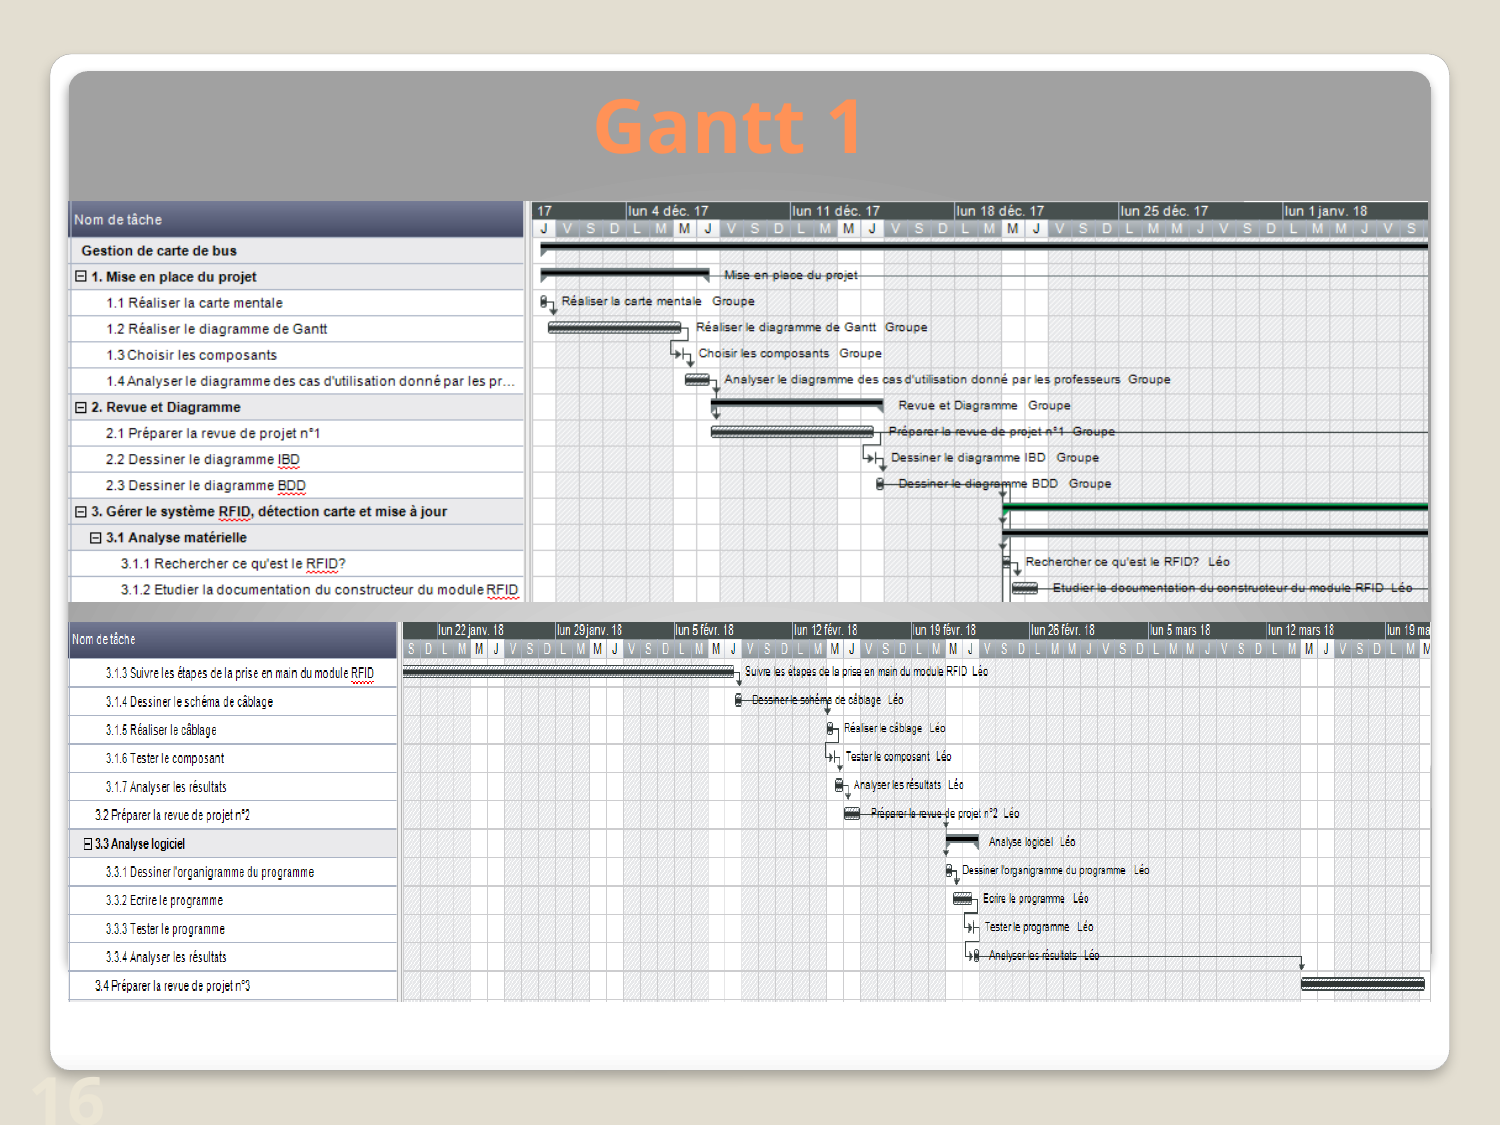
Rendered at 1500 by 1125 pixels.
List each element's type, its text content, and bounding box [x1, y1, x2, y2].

picture [68, 622, 1432, 1002]
picture [68, 201, 1428, 602]
text_box 16 [0, 1051, 164, 1125]
title Gantt 1 [118, 25, 1344, 176]
